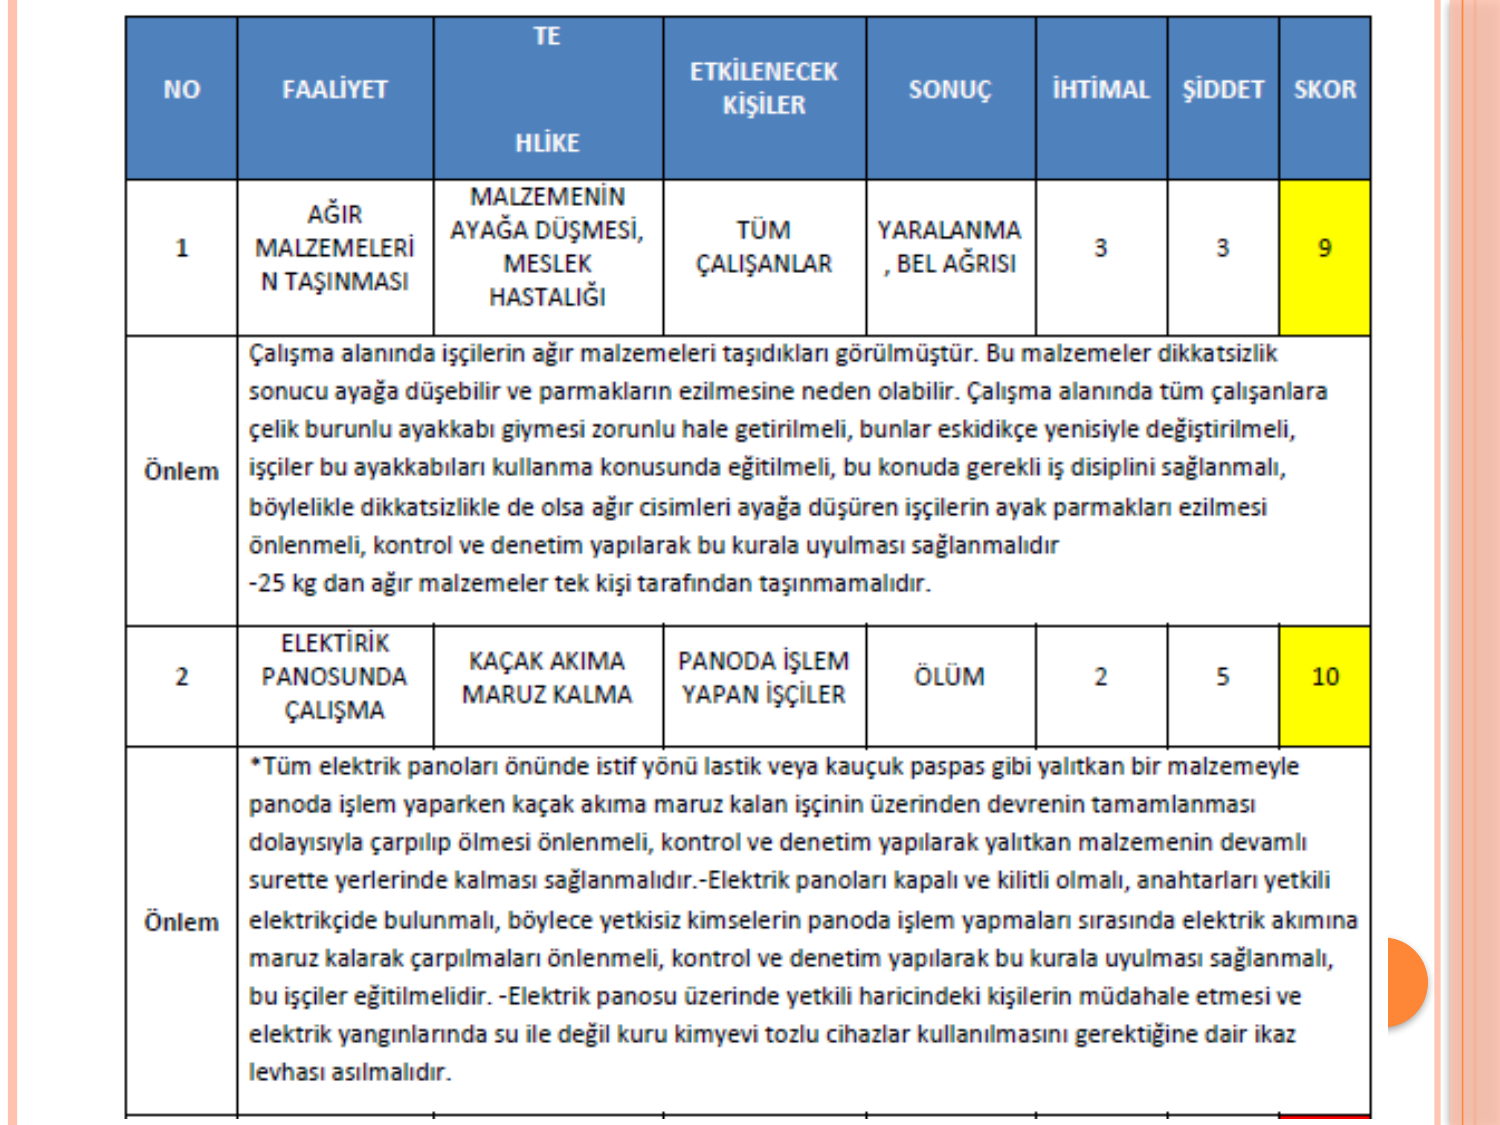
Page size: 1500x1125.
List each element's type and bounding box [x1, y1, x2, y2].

picture [111, 5, 1389, 1120]
